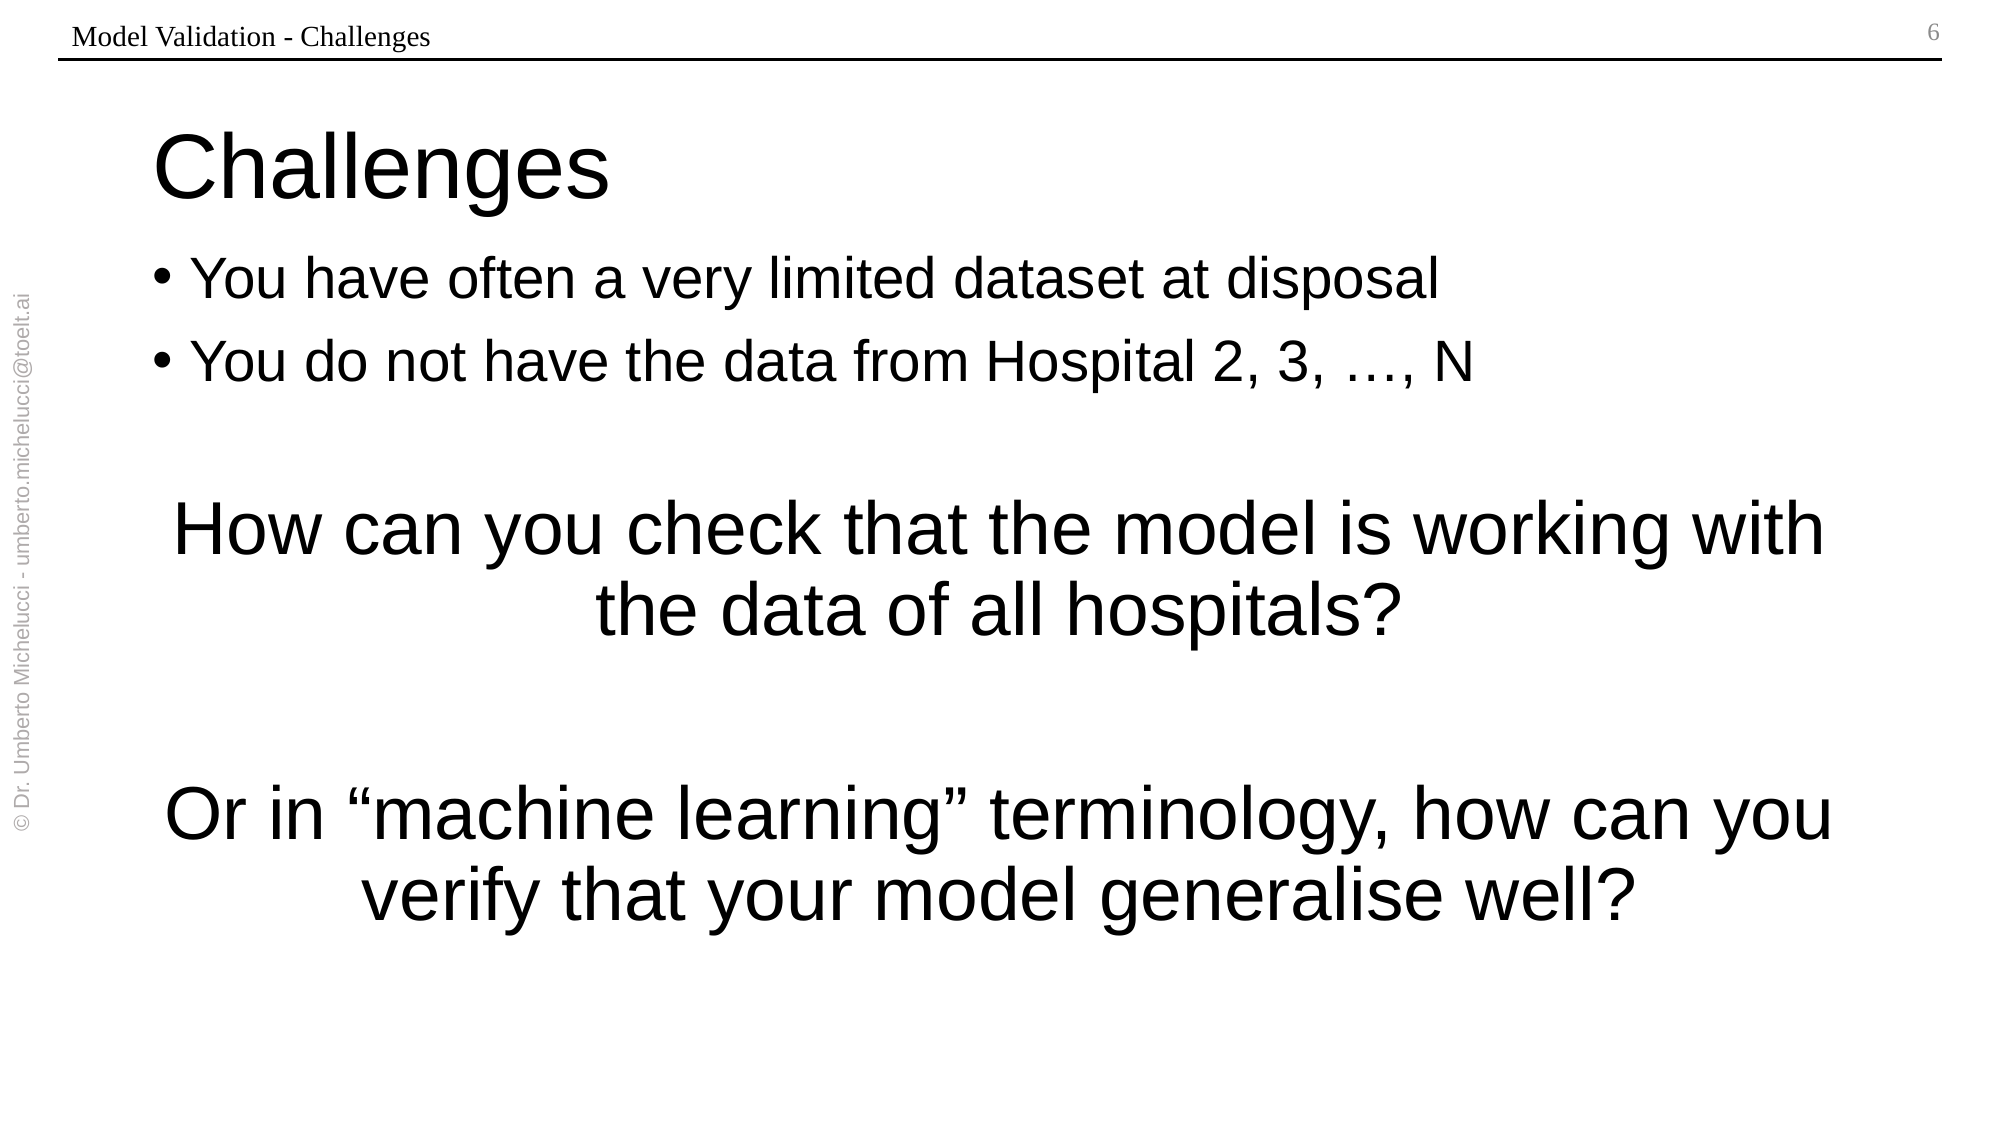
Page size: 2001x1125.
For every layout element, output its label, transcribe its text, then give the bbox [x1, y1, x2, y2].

title Challenges [137, 59, 1863, 240]
list You have often a very limited dataset at disposal You do not have the data from Hospital 2, 3, …, N How can you check that the model is working with the data of all hospitals? Or in “machine learning” terminology, how can you verify that your model generalise well? [137, 240, 1863, 1014]
text_box © Dr. Umberto Michelucci - umberto.michelucci@toelt.ai [0, 238, 41, 888]
text_box Model Validation - Challenges [56, 9, 696, 60]
